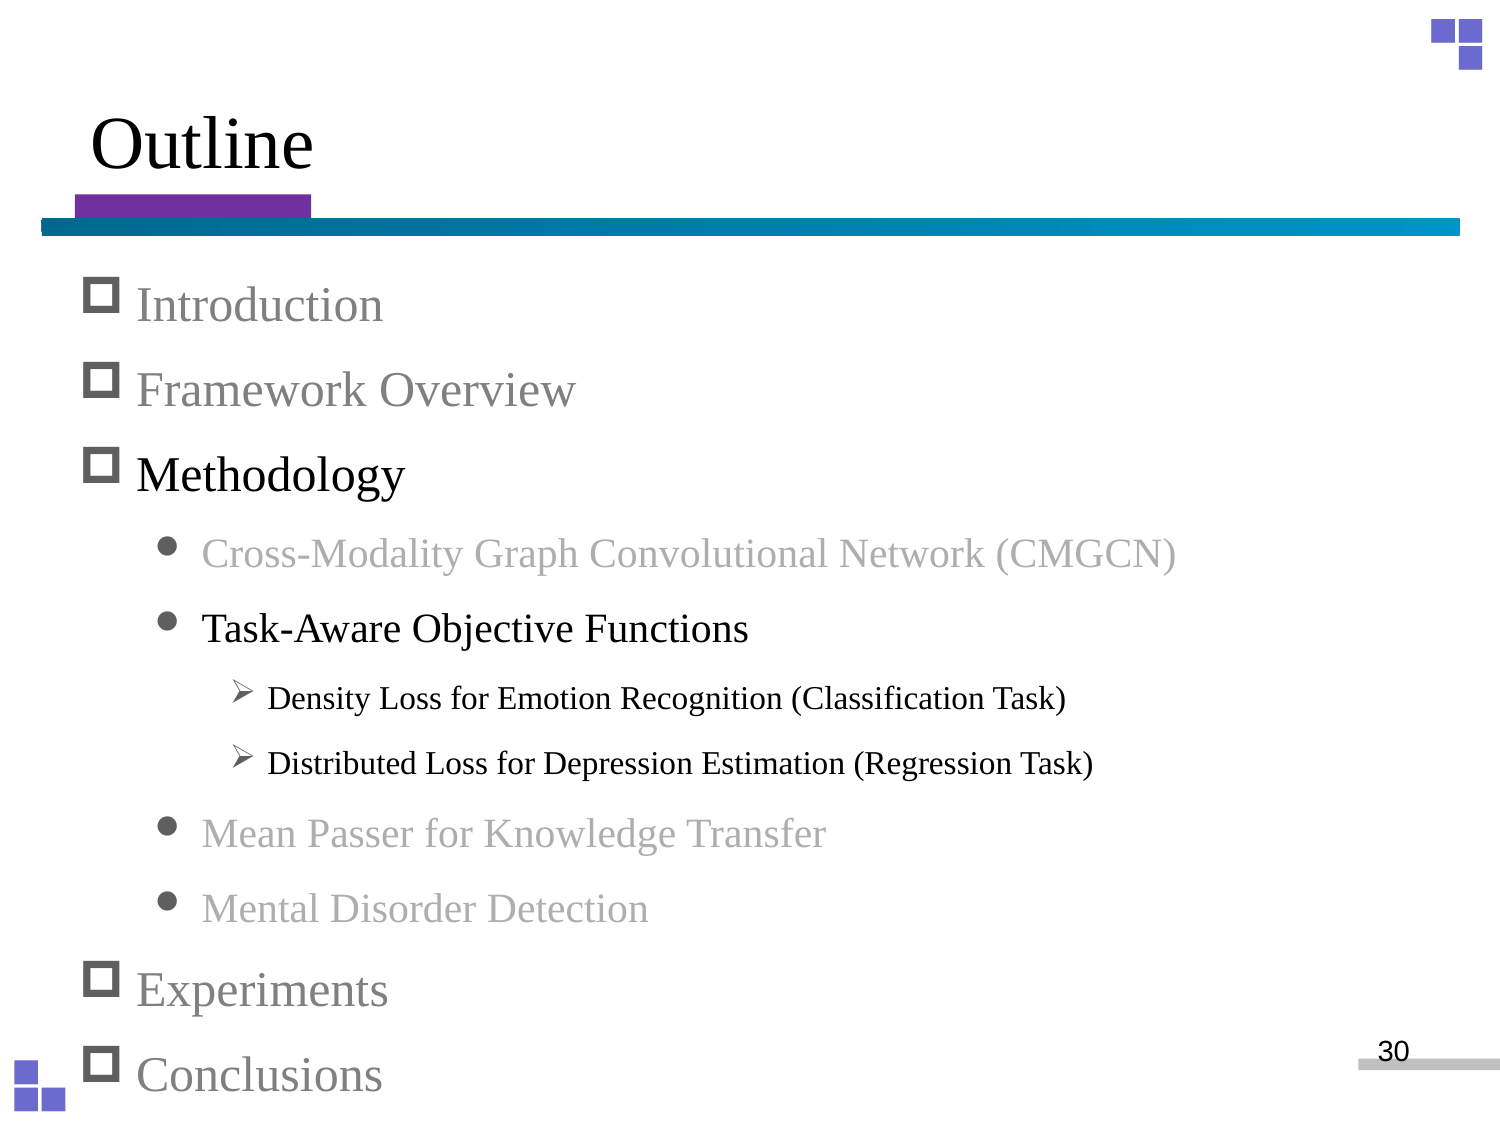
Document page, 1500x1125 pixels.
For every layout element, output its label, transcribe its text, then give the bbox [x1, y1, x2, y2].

title Outline [75, 45, 1425, 233]
slide_number 30 [1074, 1024, 1425, 1103]
list Introduction Framework Overview Methodology Cross-Modality Graph Convolutional Network (CMGCN) Task-Aware Objective Functions Density Loss for Emotion Recognition (Classification Task) Distributed Loss for Depression Estimation (Regression Task) Mean Passer for Knowledge Transfer Mental Disorder Detection Experiments Conclusions [64, 263, 1415, 1071]
